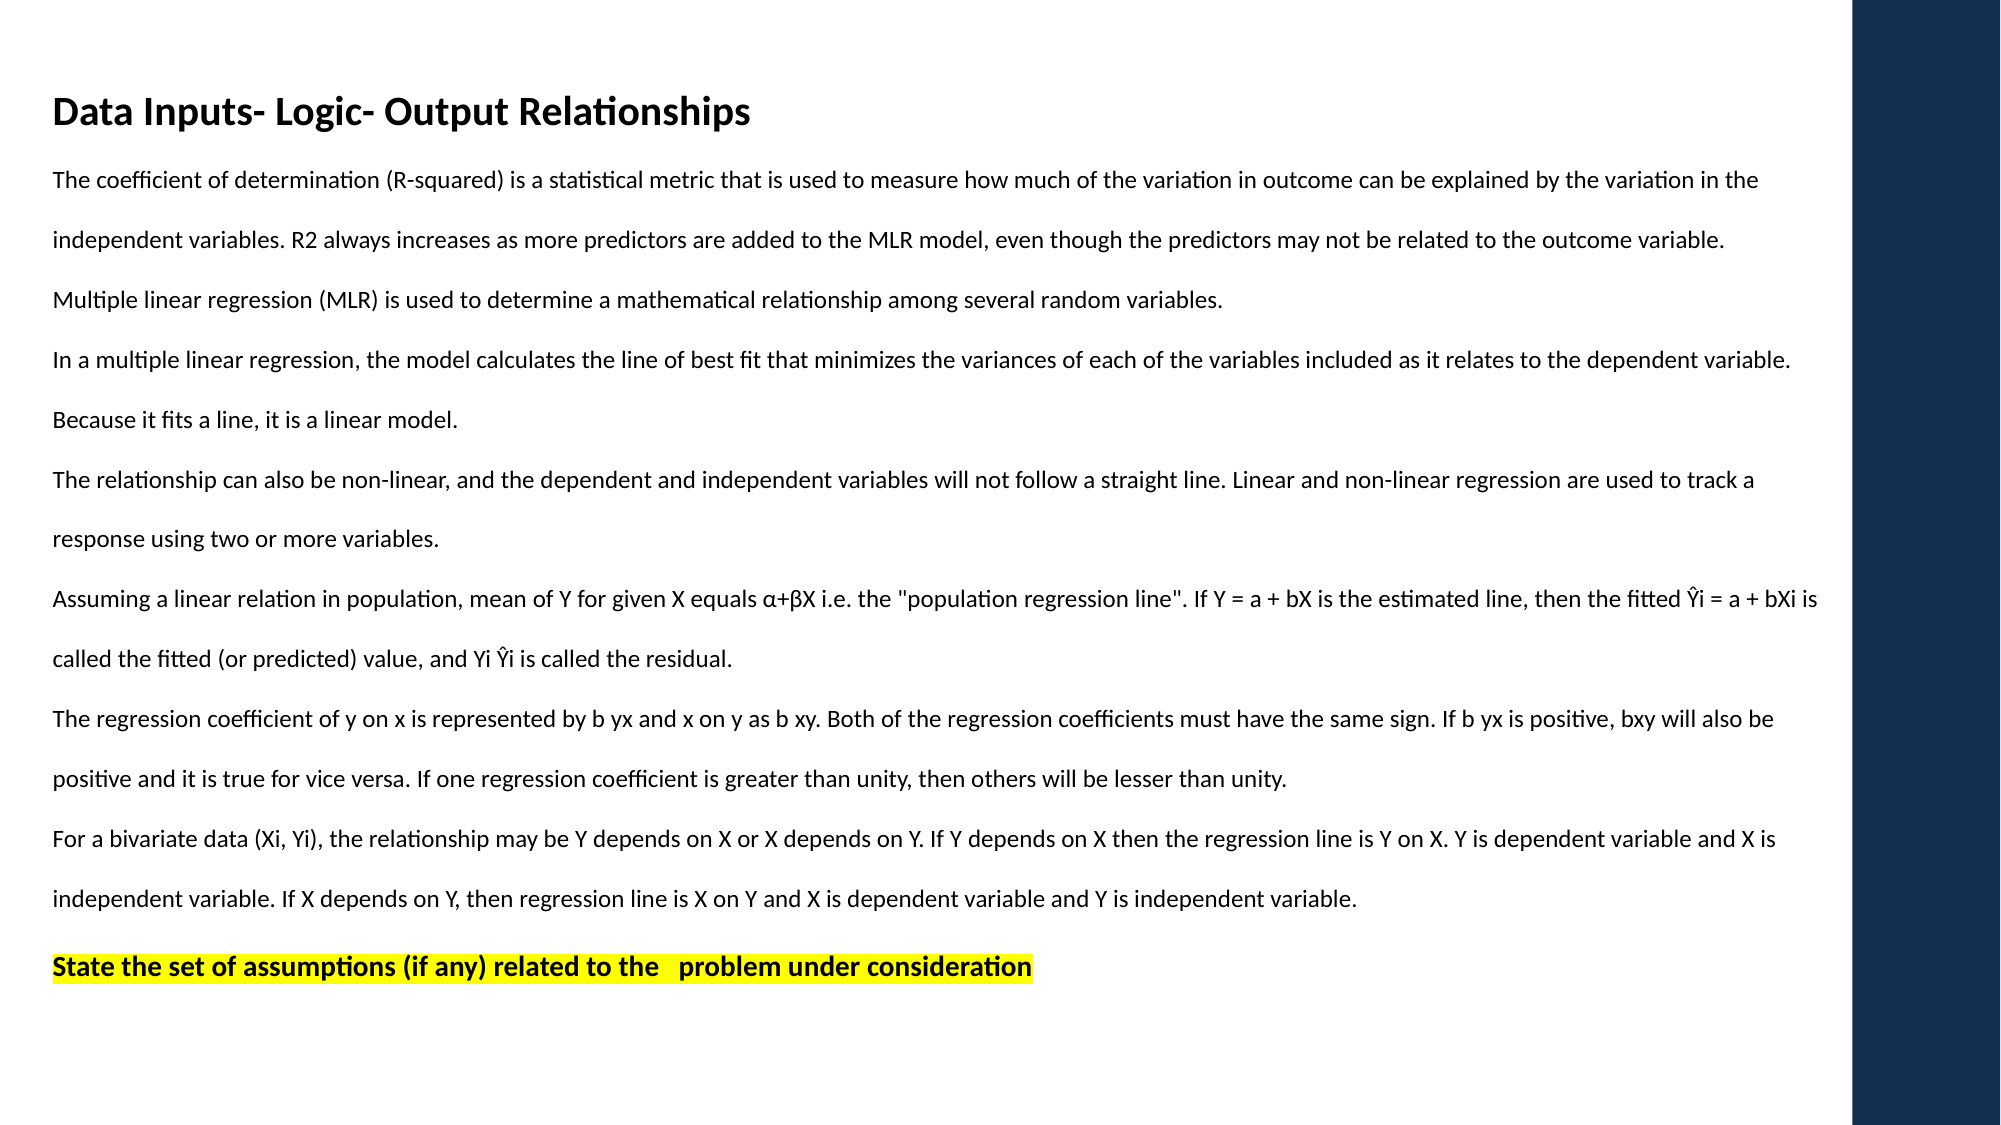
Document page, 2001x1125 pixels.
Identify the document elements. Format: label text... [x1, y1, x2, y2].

text_box Data Inputs- Logic- Output Relationships The coefficient of determination (R-squared) is a statistical metric that is used to measure how much of the variation in outcome can be explained by the variation in the independent variables. R2 always increases as more predictors are added to the MLR model, even though the predictors may not be related to the outcome variable. Multiple linear regression (MLR) is used to determine a mathematical relationship among several random variables. In a multiple linear regression, the model calculates the line of best fit that minimizes the variances of each of the variables included as it relates to the dependent variable. Because it fits a line, it is a linear model. The relationship can also be non-linear, and the dependent and independent variables will not follow a straight line. Linear and non-linear regression are used to track a response using two or more variables. Assuming a linear relation in population, mean of Y for given X equals α+βX i.e. the "population regression line". If Y = a + bX is the estimated line, then the fitted Ŷi = a + bXi is called the fitted (or predicted) value, and Yi Ŷi is called the residual. The regression coefficient of y on x is represented by b yx and x on y as b xy. Both of the regression coefficients must have the same sign. If b yx is positive, bxy will also be positive and it is true for vice versa. If one regression coefficient is greater than unity, then others will be lesser than unity. For a bivariate data (Xi, Yi), the relationship may be Y depends on X or X depends on Y. If Y depends on X then the regression line is Y on X. Y is dependent variable and X is independent variable. If X depends on Y, then regression line is X on Y and X is dependent variable and Y is independent variable. State the set of assumptions (if any) related to the problem under consideration [38, 26, 1849, 990]
